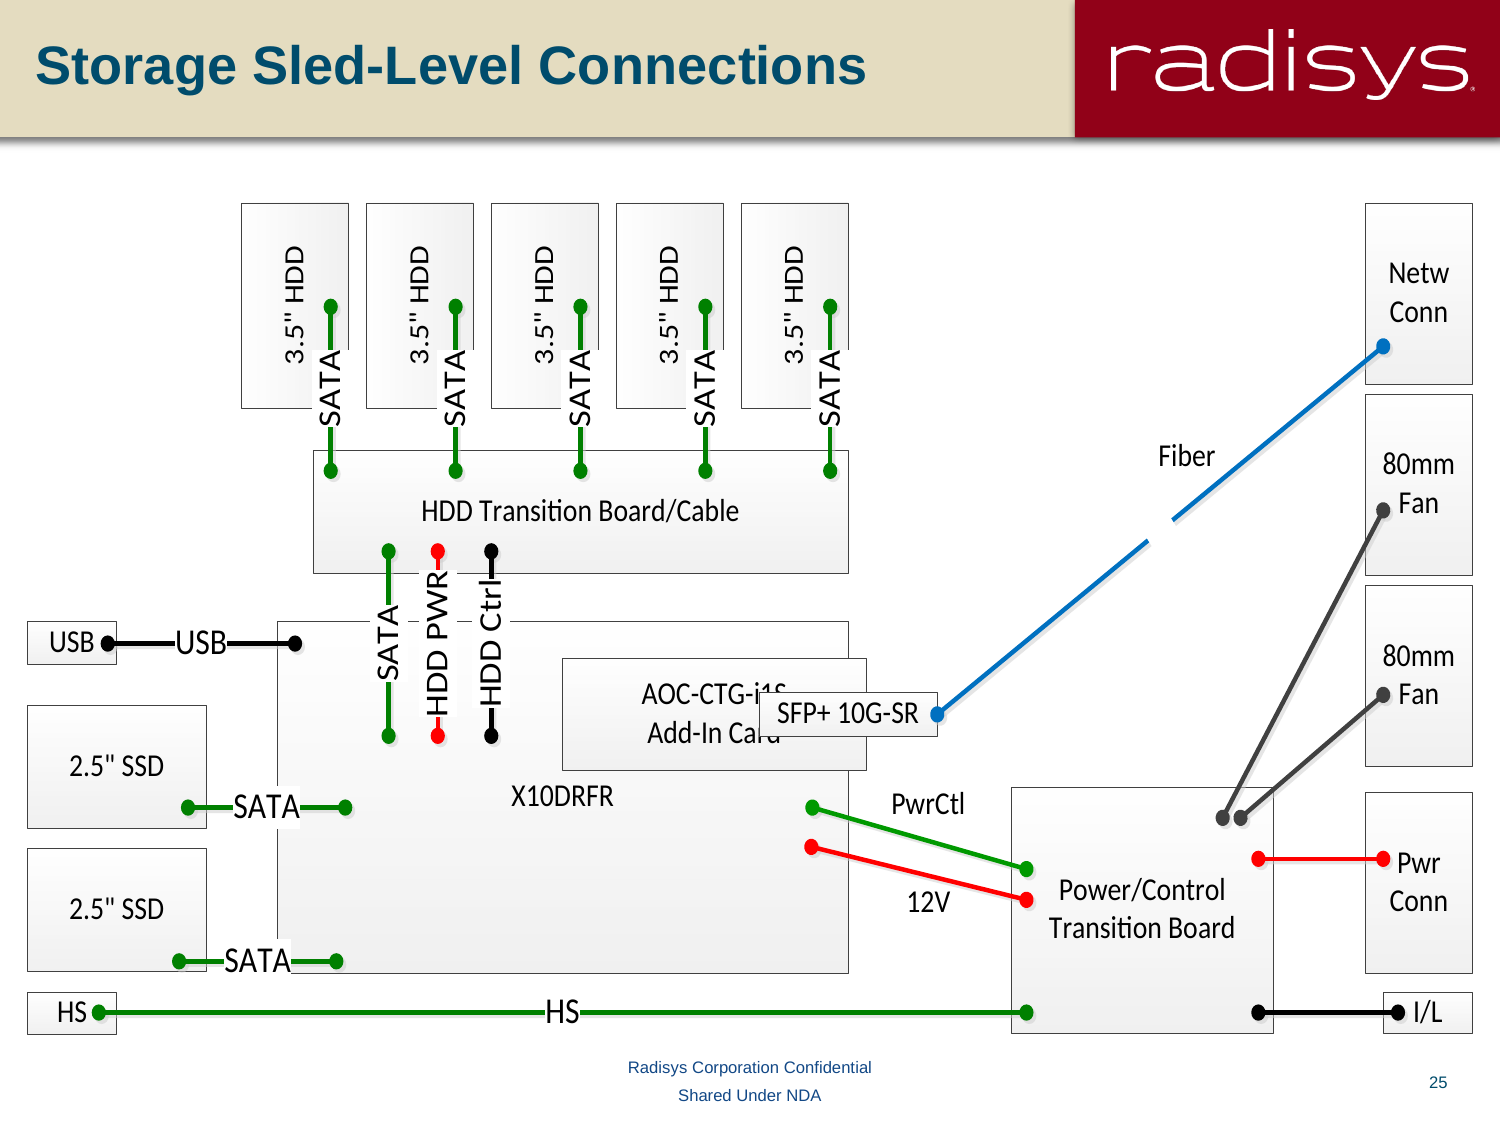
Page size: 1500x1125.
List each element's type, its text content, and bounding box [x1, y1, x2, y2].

picture [1111, 29, 1475, 100]
picture [0, 137, 1500, 1038]
title Storage Sled-Level Connections [19, 0, 1076, 134]
